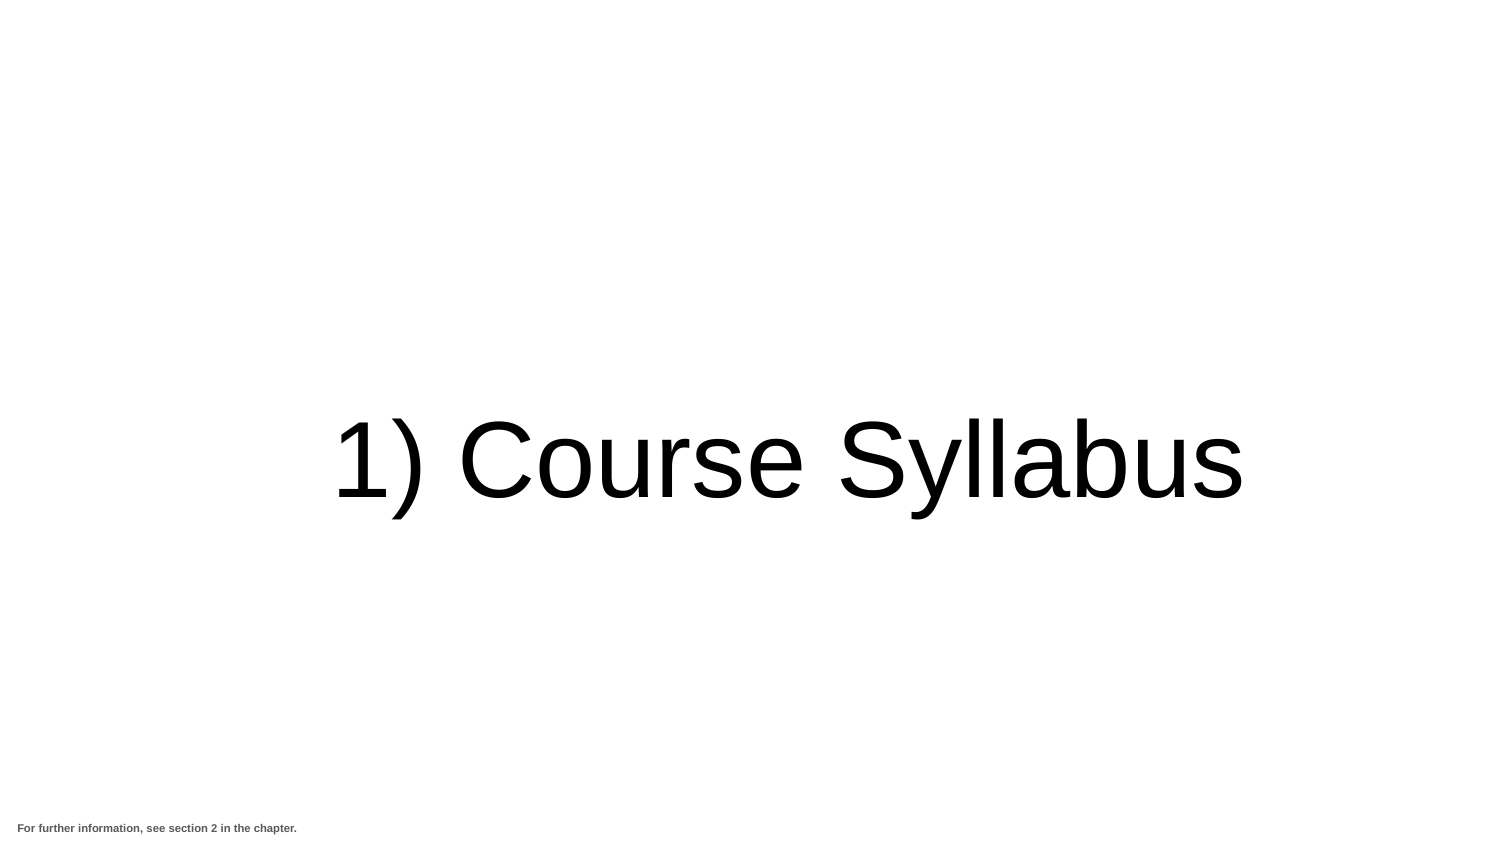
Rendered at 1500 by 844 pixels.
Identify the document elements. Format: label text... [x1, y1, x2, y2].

subtitle For further information, see section 2 in the chapter. [2, 807, 1016, 844]
title 1) Course Syllabus [1, 197, 1500, 534]
